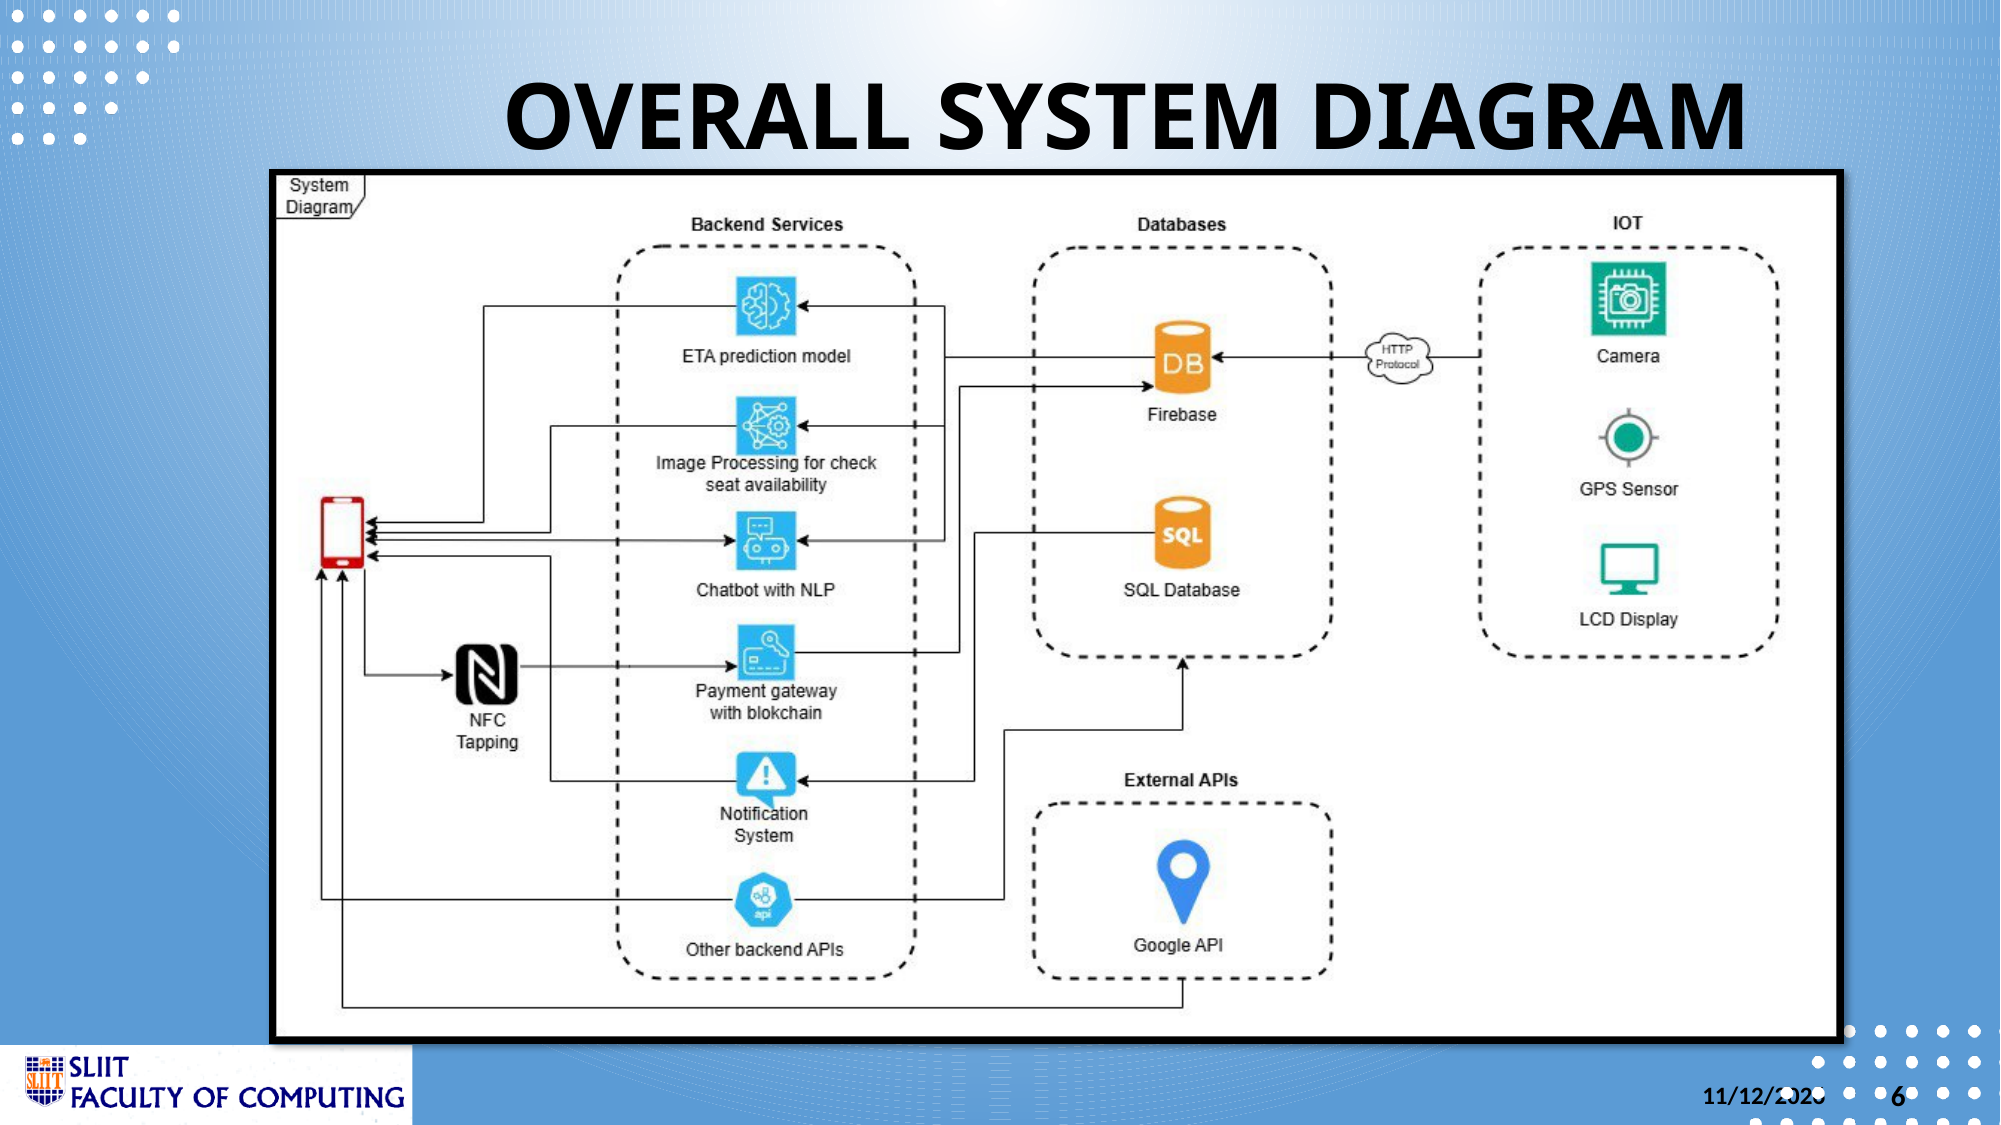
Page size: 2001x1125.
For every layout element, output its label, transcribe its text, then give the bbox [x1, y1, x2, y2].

picture [274, 174, 1838, 1038]
picture [0, 1045, 413, 1125]
text_box [1749, 1025, 2000, 1125]
text_box [0, 0, 180, 145]
text_box Overall System Diagram [487, 49, 2000, 274]
